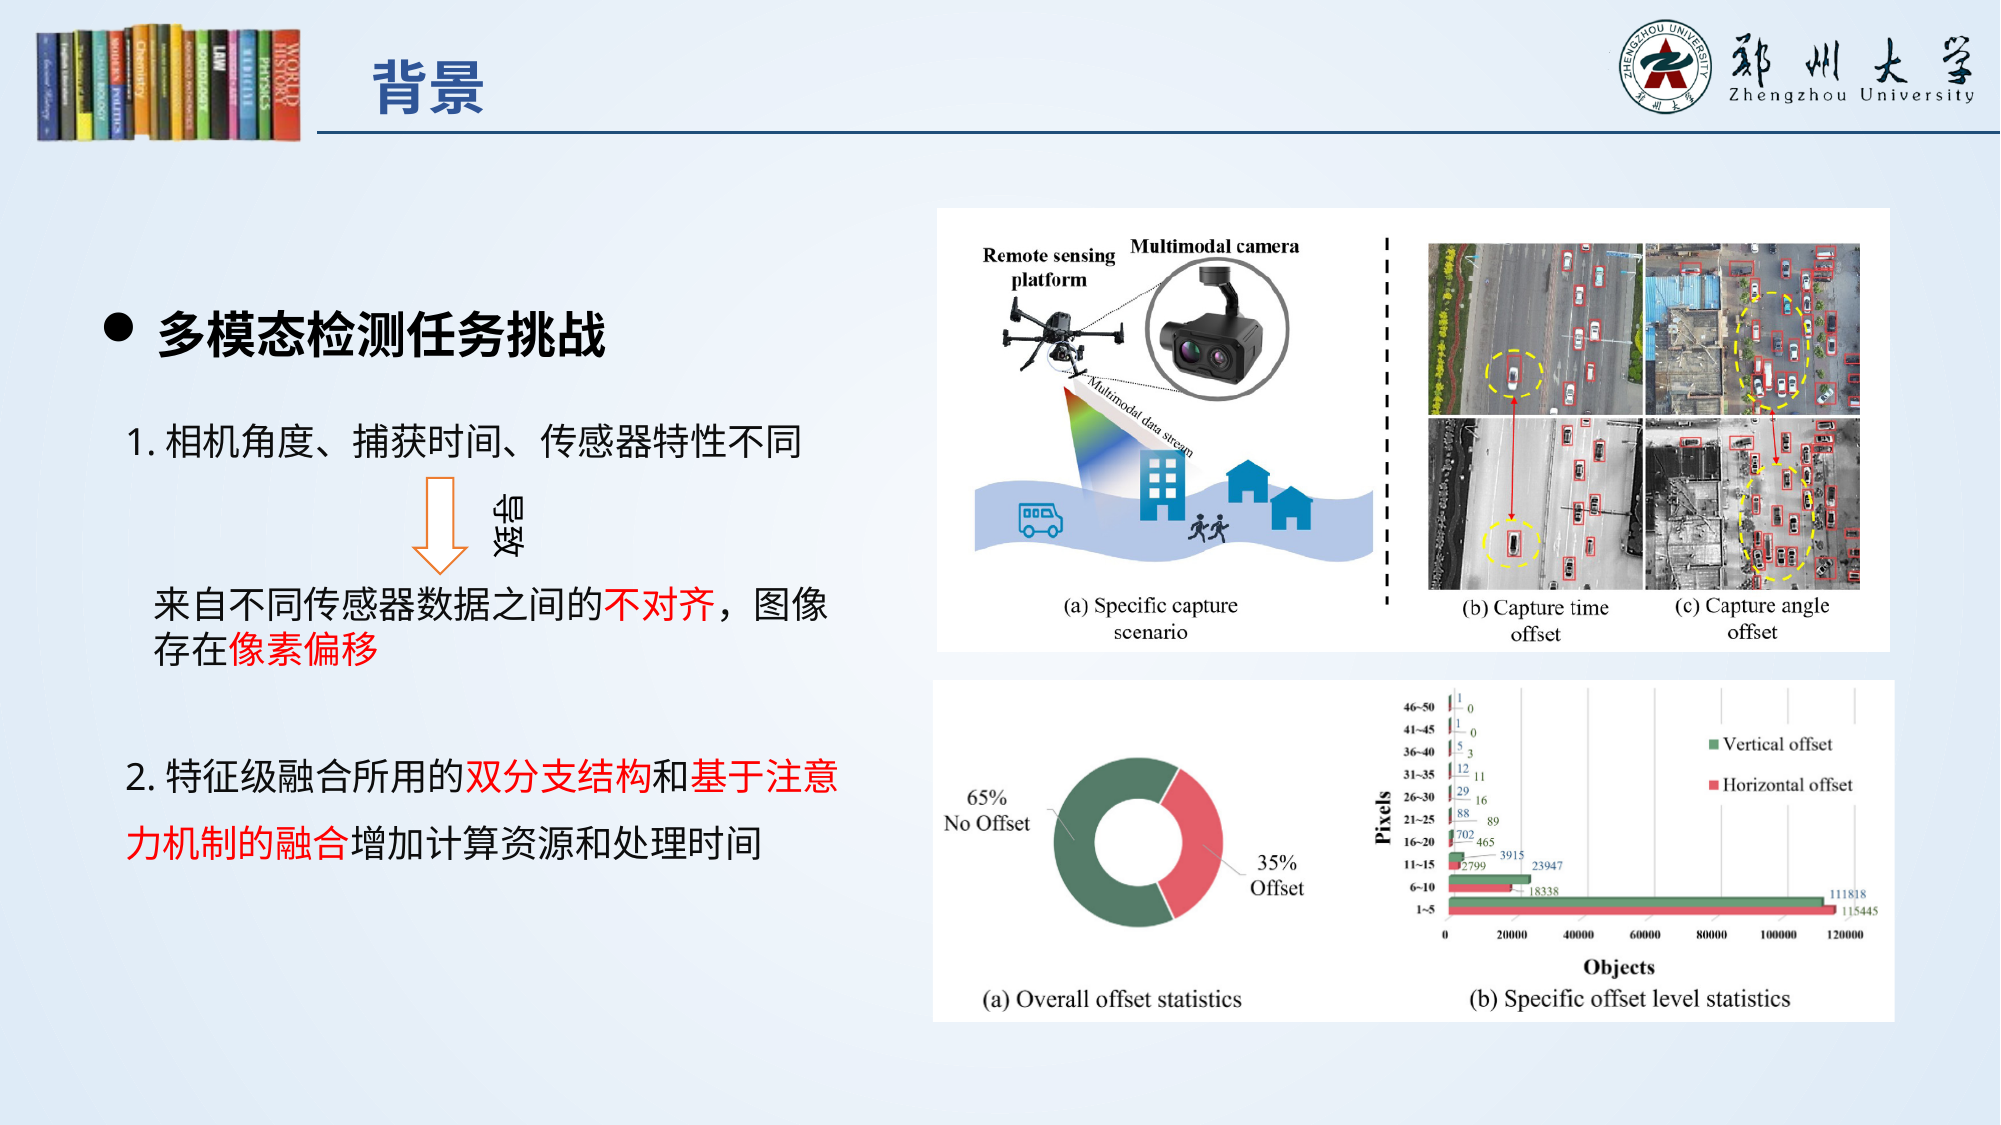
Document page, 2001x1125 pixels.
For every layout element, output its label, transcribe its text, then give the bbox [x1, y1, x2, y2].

picture [1599, 11, 1983, 123]
text_box 背景 [355, 43, 812, 129]
text_box 2.特征级融合所用的双分支结构和基于注意力机制的融合增加计算资源和处理时间 [110, 722, 878, 873]
picture [937, 208, 1890, 653]
picture [932, 680, 1895, 1022]
picture [23, 0, 317, 173]
text_box 来自不同传感器数据之间的不对齐，图像存在像素偏移 [138, 574, 860, 679]
text_box [411, 476, 466, 576]
text_box 导致 [466, 477, 538, 561]
text_box 1.相机角度、捕获时间、传感器特性不同 [110, 410, 878, 471]
text_box 多模态检测任务挑战 [85, 296, 937, 371]
